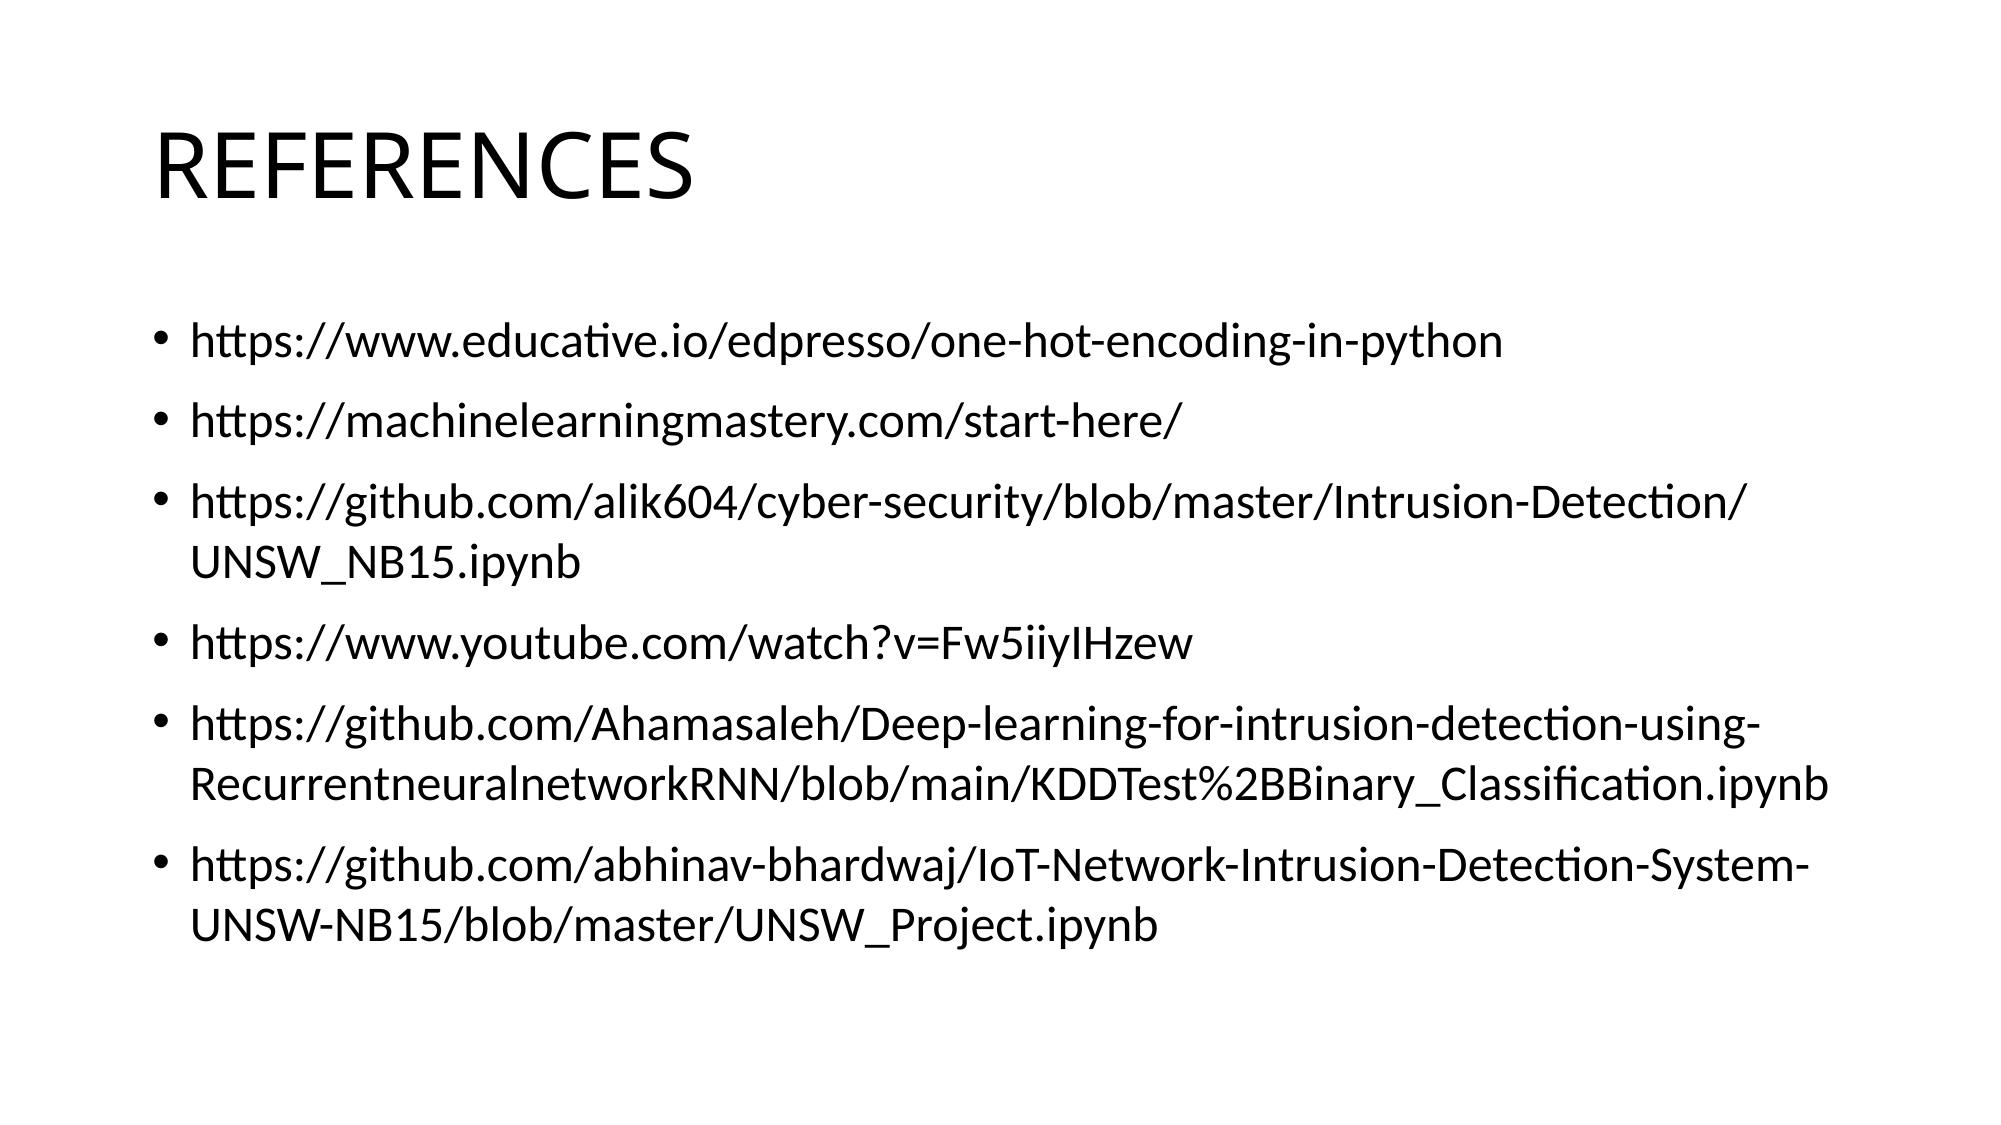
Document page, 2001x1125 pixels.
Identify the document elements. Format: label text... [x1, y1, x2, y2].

title REFERENCES [137, 59, 1863, 278]
list https://www.educative.io/edpresso/one-hot-encoding-in-python https://machinelearningmastery.com/start-here/ https://github.com/alik604/cyber-security/blob/master/Intrusion-Detection/UNSW_NB15.ipynb https://www.youtube.com/watch?v=Fw5iiyIHzew https://github.com/Ahamasaleh/Deep-learning-for-intrusion-detection-using-RecurrentneuralnetworkRNN/blob/main/KDDTest%2BBinary_Classification.ipynb https://github.com/abhinav-bhardwaj/IoT-Network-Intrusion-Detection-System-UNSW-NB15/blob/master/UNSW_Project.ipynb [137, 299, 1863, 1014]
